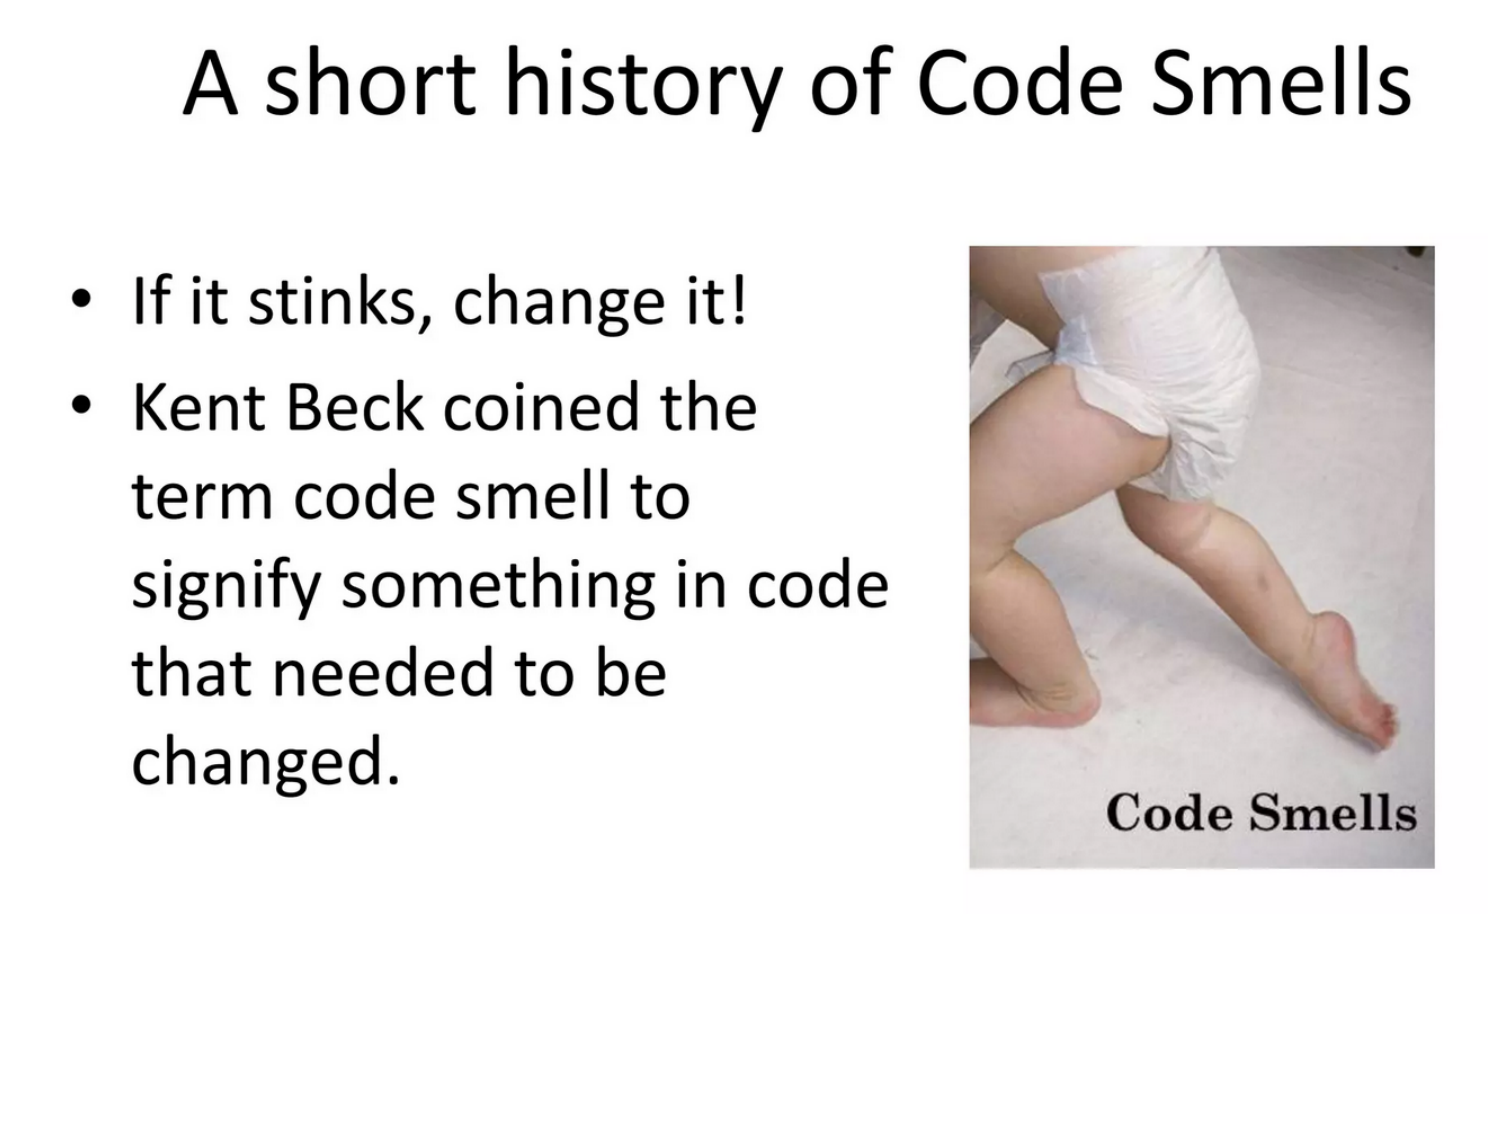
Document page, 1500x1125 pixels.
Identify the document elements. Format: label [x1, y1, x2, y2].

list [24, 15, 1488, 915]
